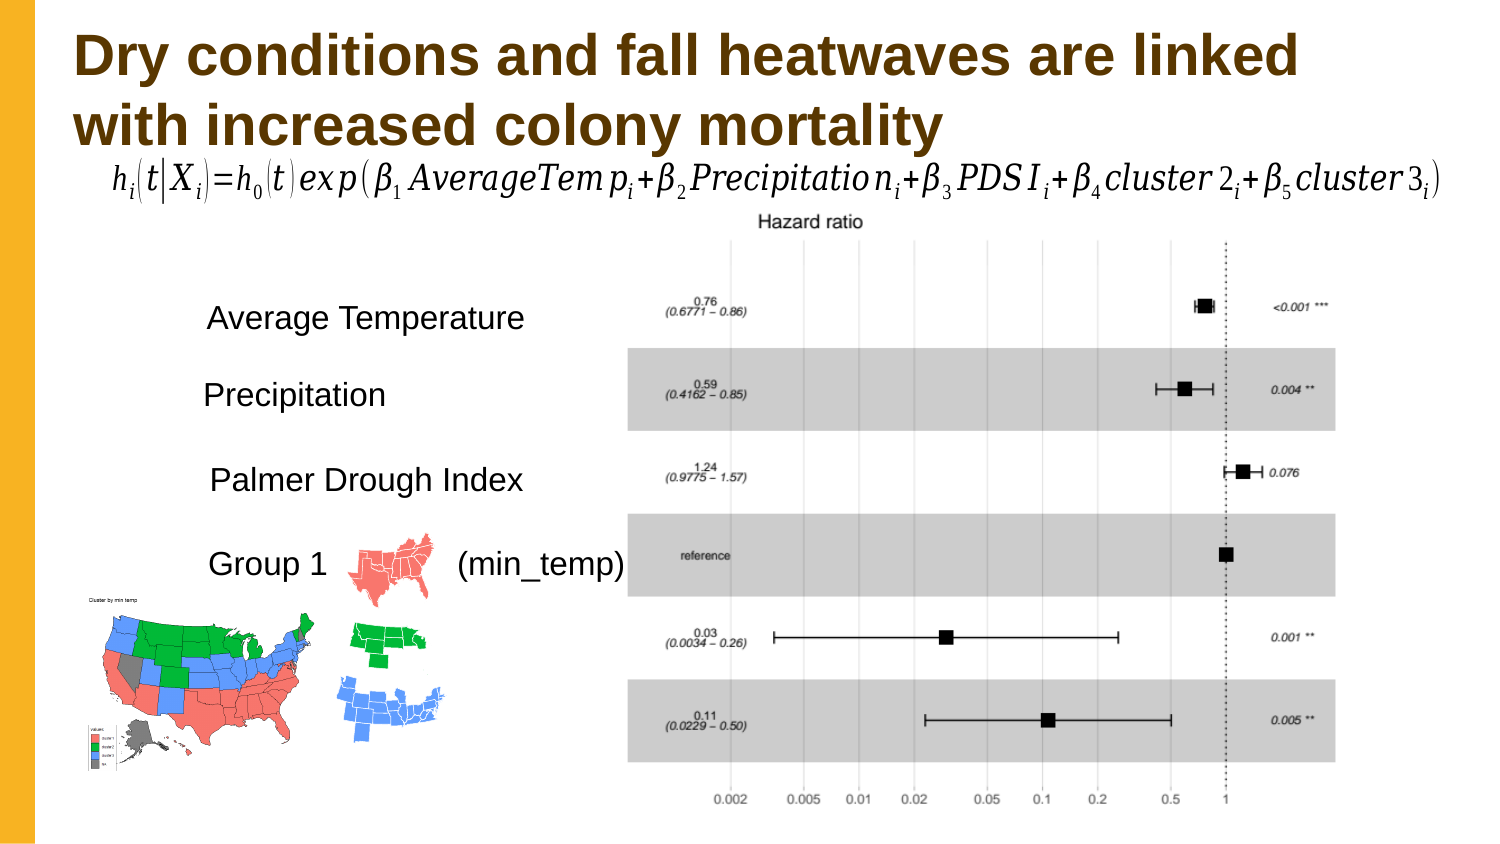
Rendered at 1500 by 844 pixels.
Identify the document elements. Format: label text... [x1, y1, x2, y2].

text_box Precipitation [188, 365, 622, 421]
text_box Group 1 (min_temp) [439, 534, 622, 589]
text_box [346, 532, 436, 609]
text_box Dry conditions and fall heatwaves are linked with increased colony mortality [58, 9, 1496, 165]
text_box Average Temperature [191, 288, 622, 344]
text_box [336, 674, 449, 744]
text_box Palmer Drough Index [194, 450, 622, 506]
picture [627, 207, 1366, 832]
text_box [291, 110, 1107, 161]
picture [85, 585, 326, 786]
text_box Group 1 (min_temp) [193, 534, 342, 589]
text_box [77, 285, 622, 362]
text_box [349, 621, 436, 676]
text_box [0, 0, 35, 844]
